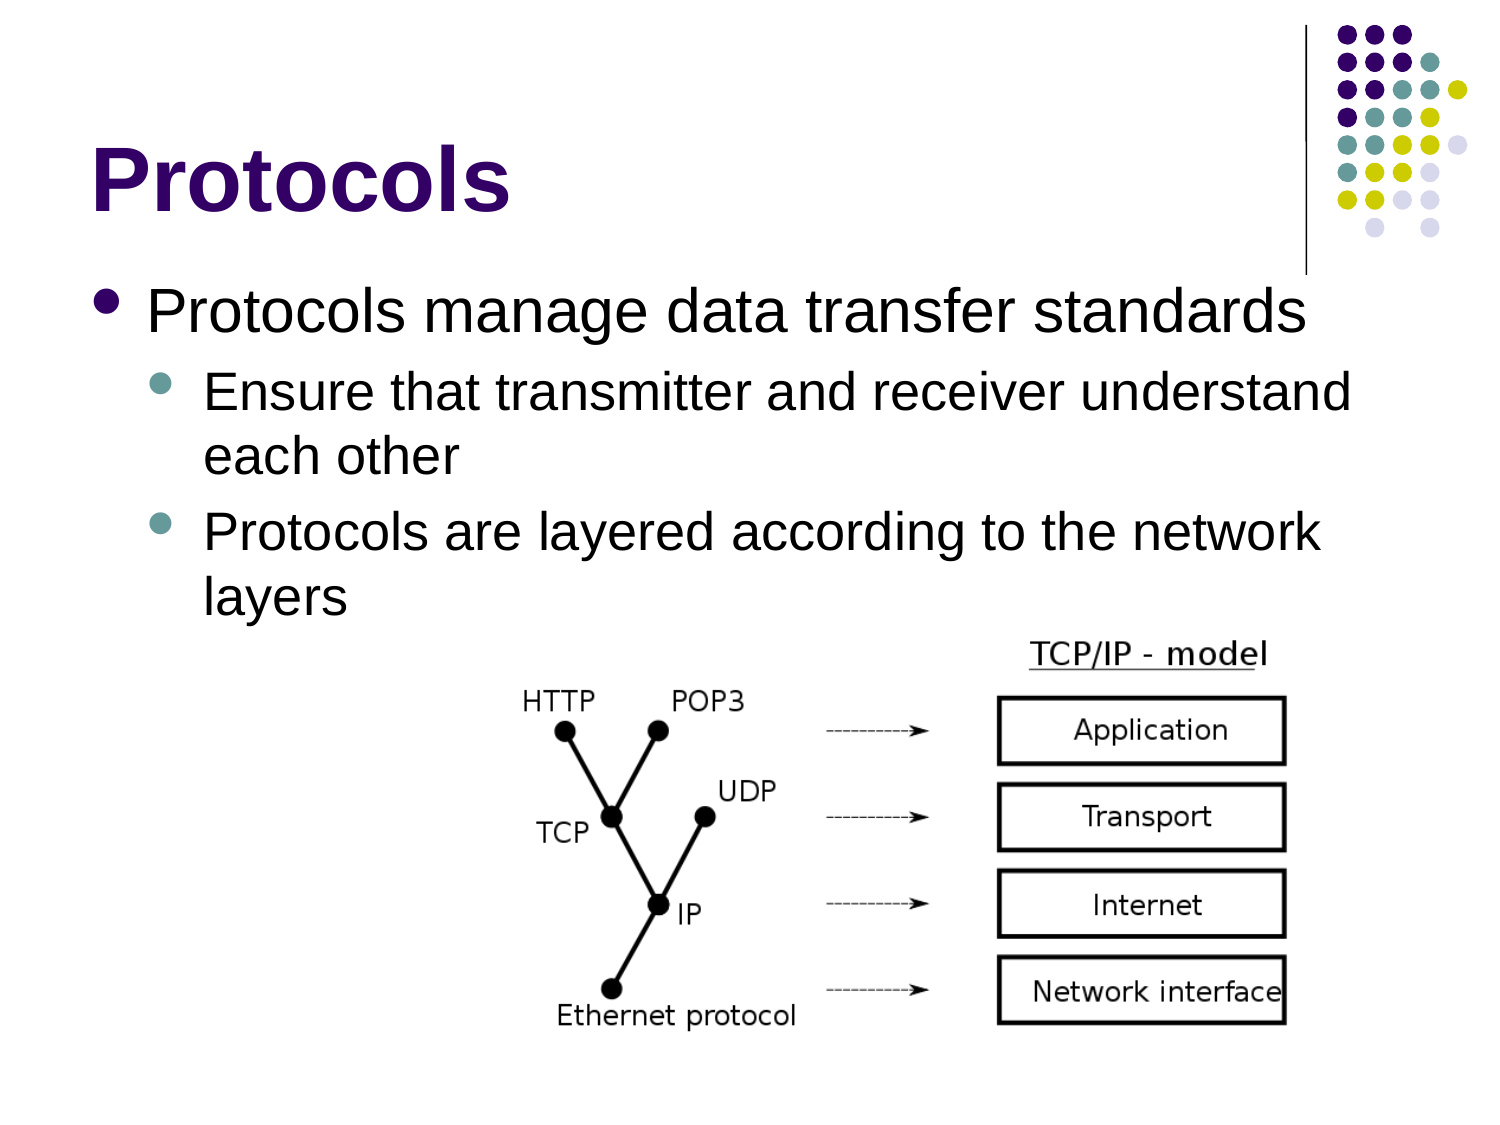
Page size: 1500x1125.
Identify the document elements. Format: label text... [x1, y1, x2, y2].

picture [489, 587, 1338, 1087]
list Protocols manage data transfer standards Ensure that transmitter and receiver understand each other Protocols are layered according to the network layers [75, 262, 1425, 1006]
title Protocols [75, 24, 1313, 238]
